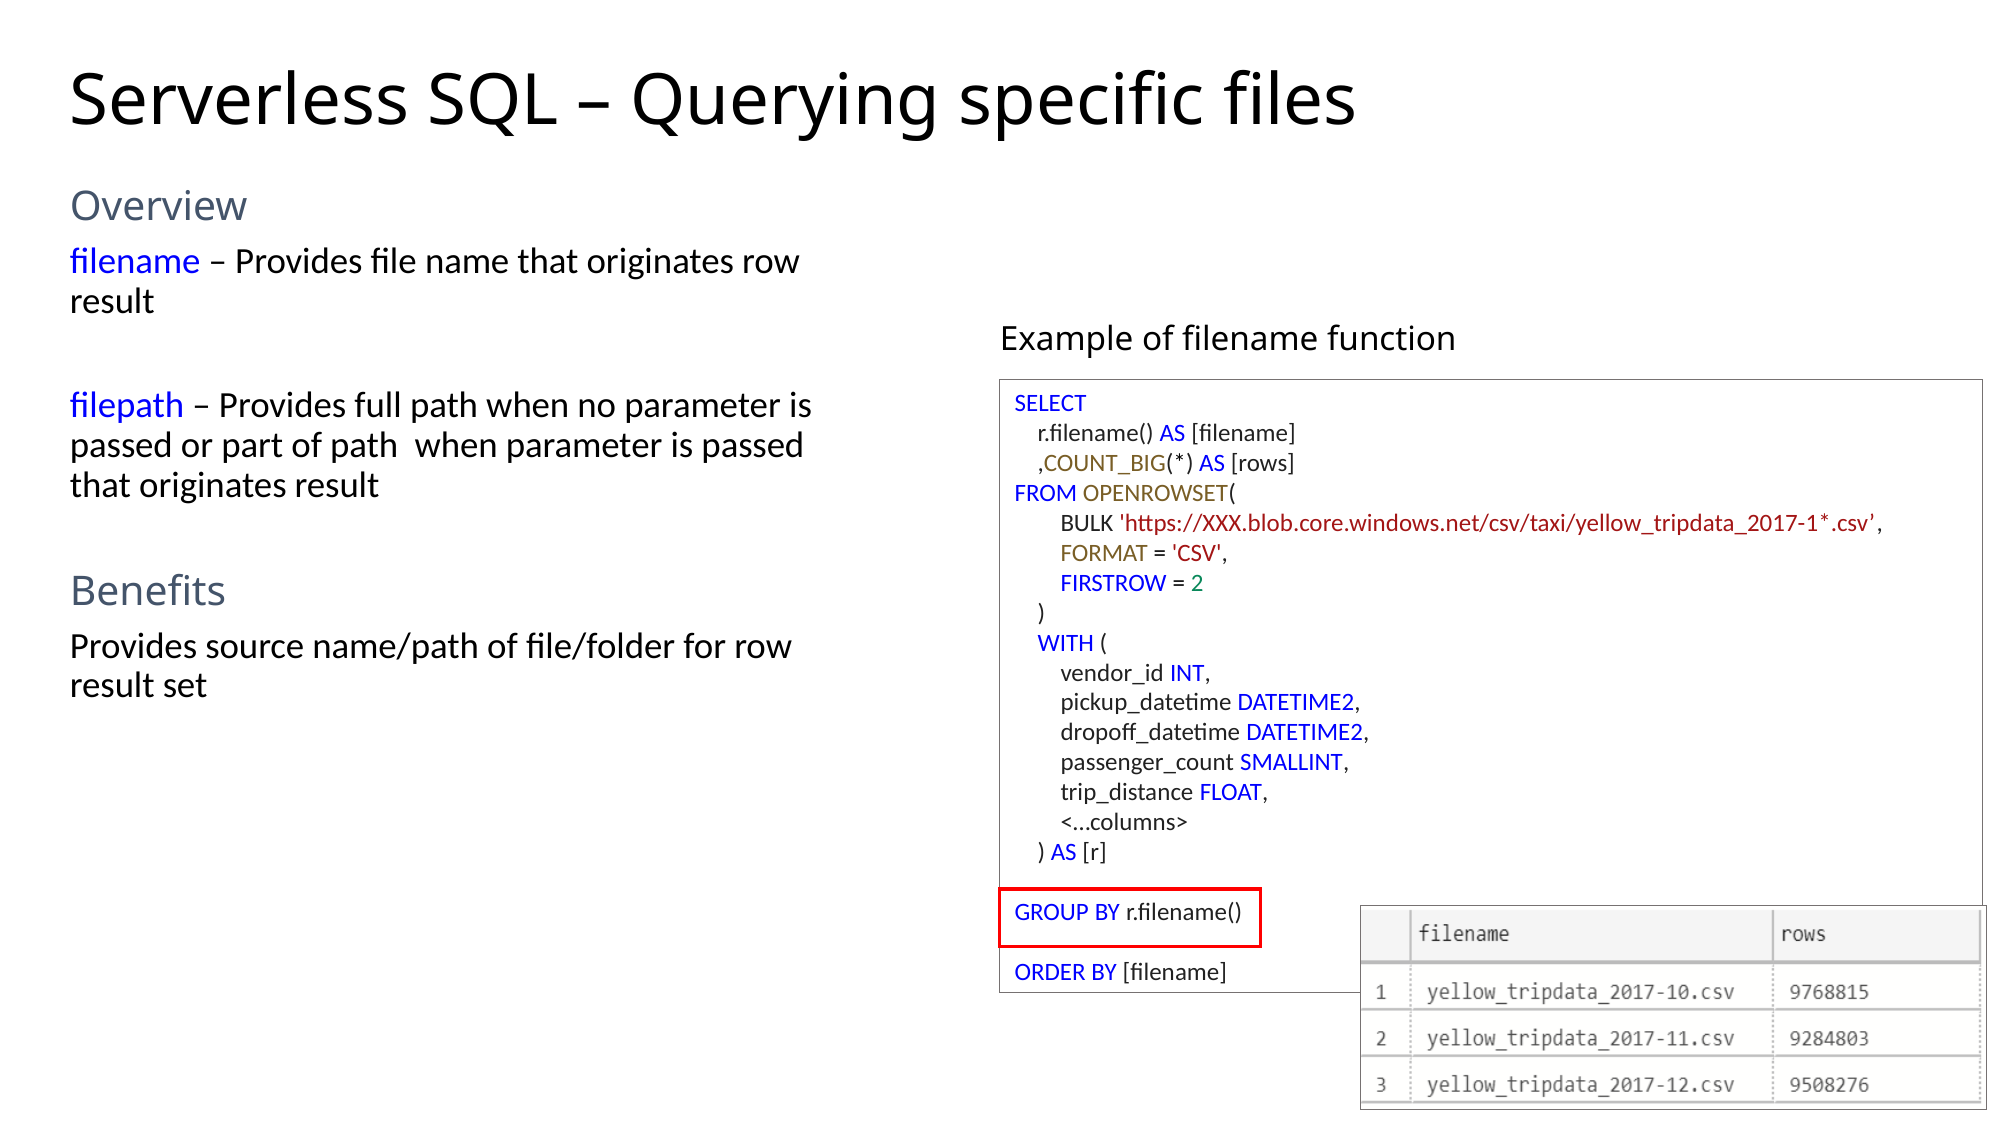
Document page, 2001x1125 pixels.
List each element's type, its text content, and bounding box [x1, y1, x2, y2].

title Serverless SQL – Querying specific files [70, 36, 1956, 161]
picture [1360, 905, 1987, 1110]
text_box [999, 888, 1261, 947]
text_box Example of filename function [999, 321, 1818, 380]
list Overview filename – Provides file name that originates row result filepath – Provides full path when no parameter is passed or part of path when parameter is passed that originates result Benefits Provides source name/path of file/folder for row result set [70, 185, 815, 882]
text_box SELECT r.filename() AS [filename] ,COUNT_BIG(*) AS [rows] FROM OPENROWSET( BULK 'https://XXX.blob.core.windows.net/csv/taxi/yellow_tripdata_2017-1*.csv’, FORMAT = 'CSV', FIRSTROW = 2 ) WITH ( vendor_id INT, pickup_datetime DATETIME2, dropoff_datetime DATETIME2, passenger_count SMALLINT, trip_distance FLOAT, <…columns> ) AS [r] GROUP BY r.filename() ORDER BY [filename] [999, 379, 1983, 993]
